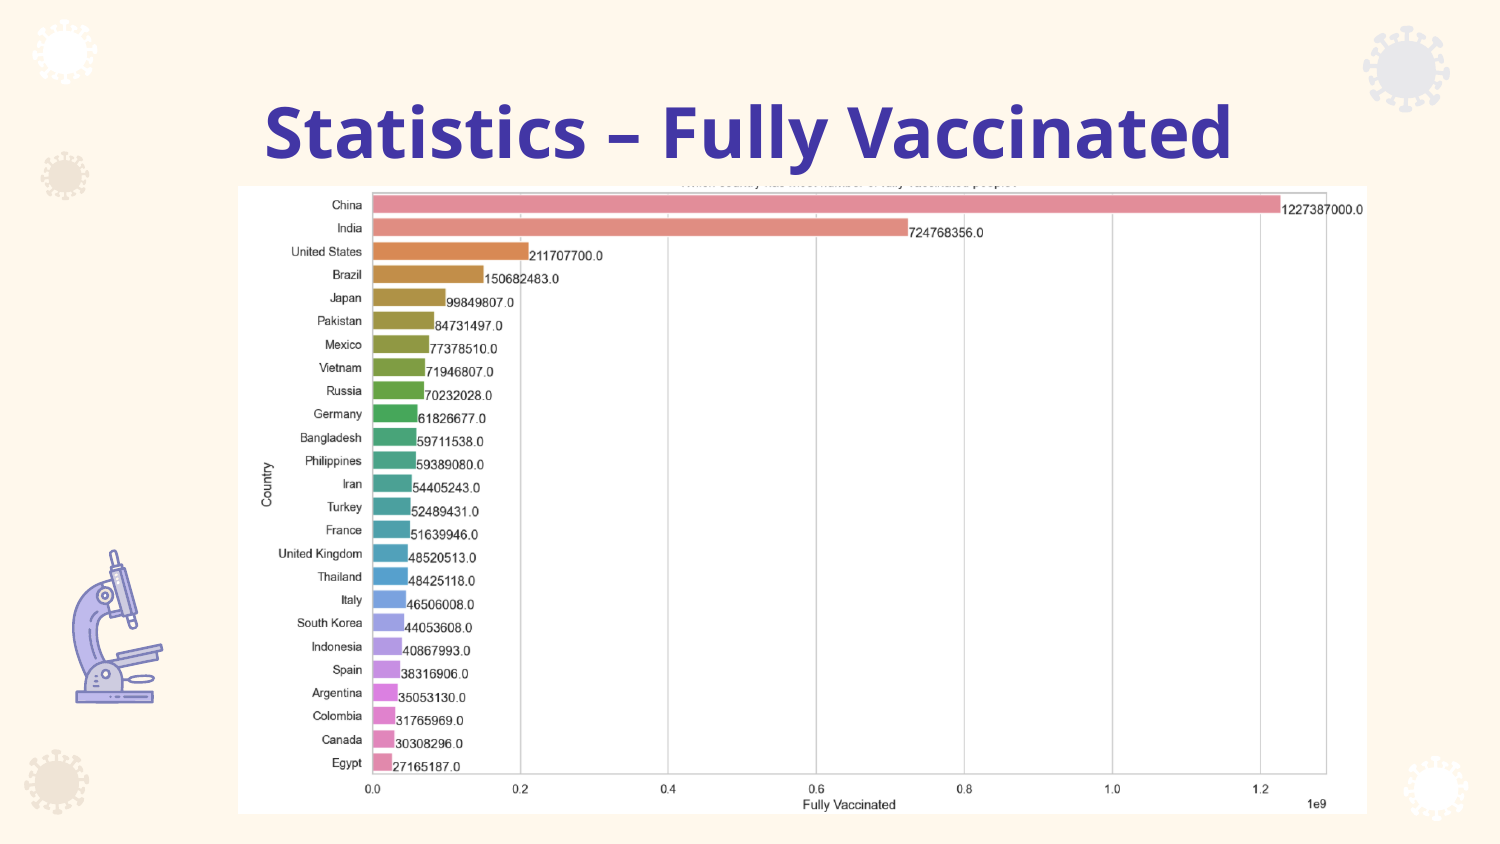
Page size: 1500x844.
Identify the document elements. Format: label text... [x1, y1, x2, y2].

picture [238, 186, 1367, 814]
title Statistics – Fully Vaccinated [117, 72, 1383, 167]
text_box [70, 549, 164, 704]
